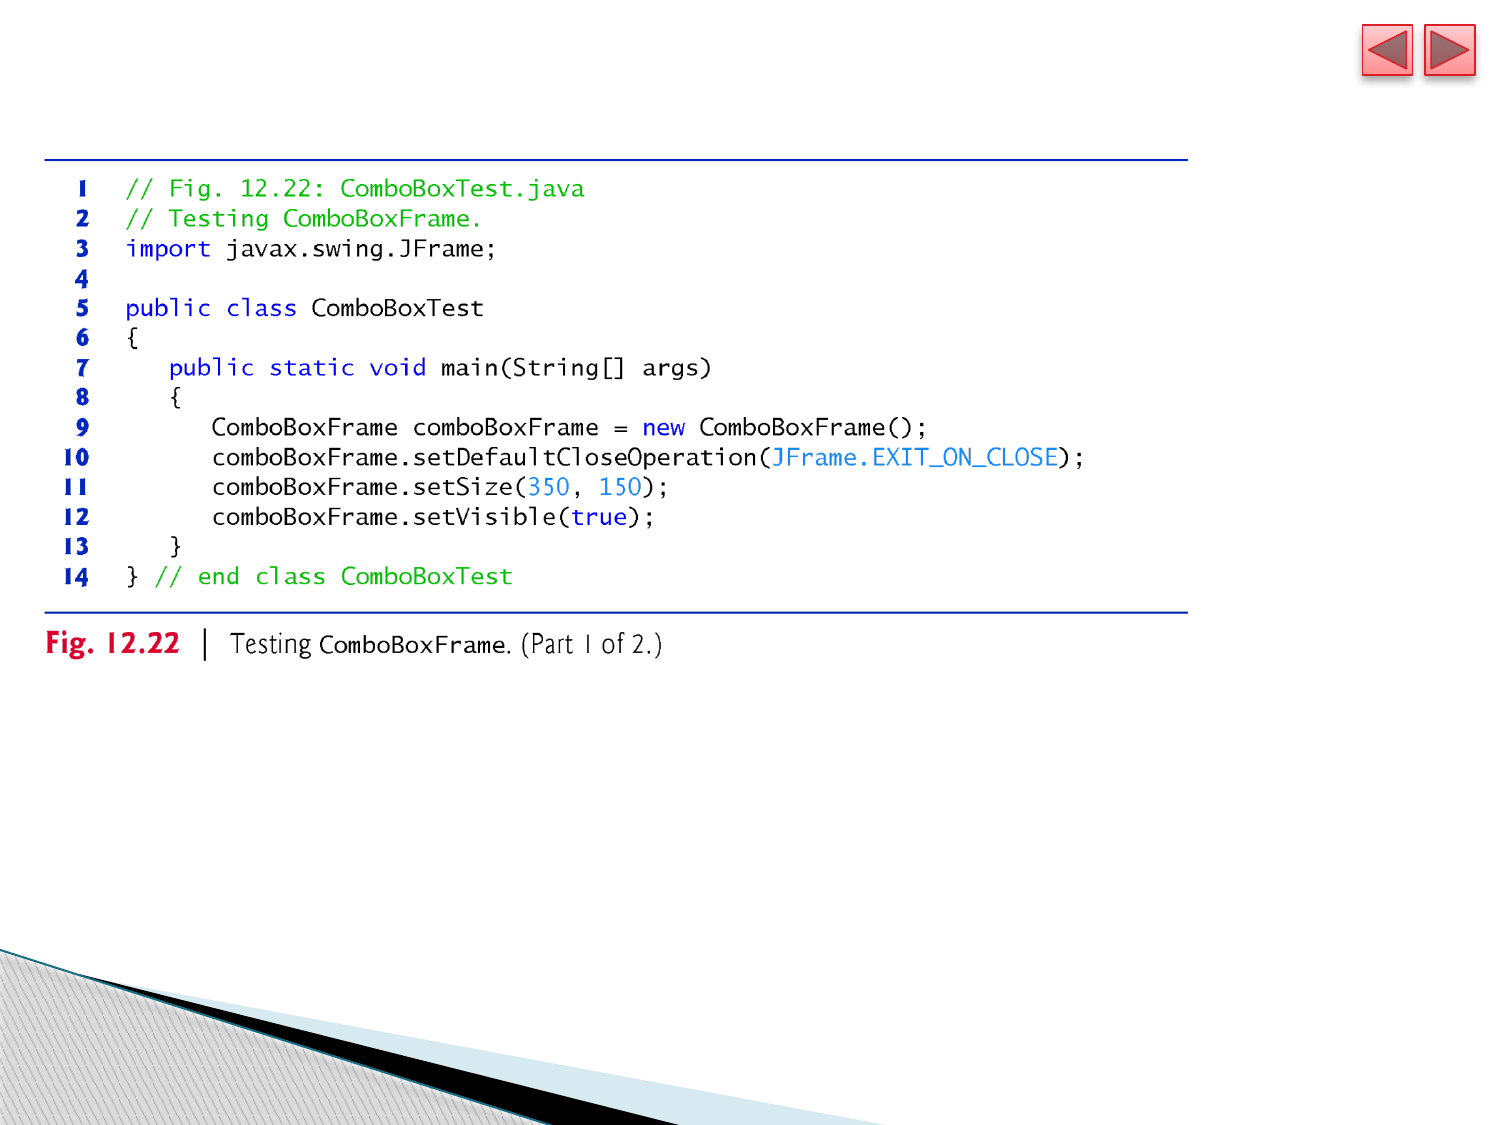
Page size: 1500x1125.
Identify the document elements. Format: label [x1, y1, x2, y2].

picture [0, 106, 1500, 1018]
